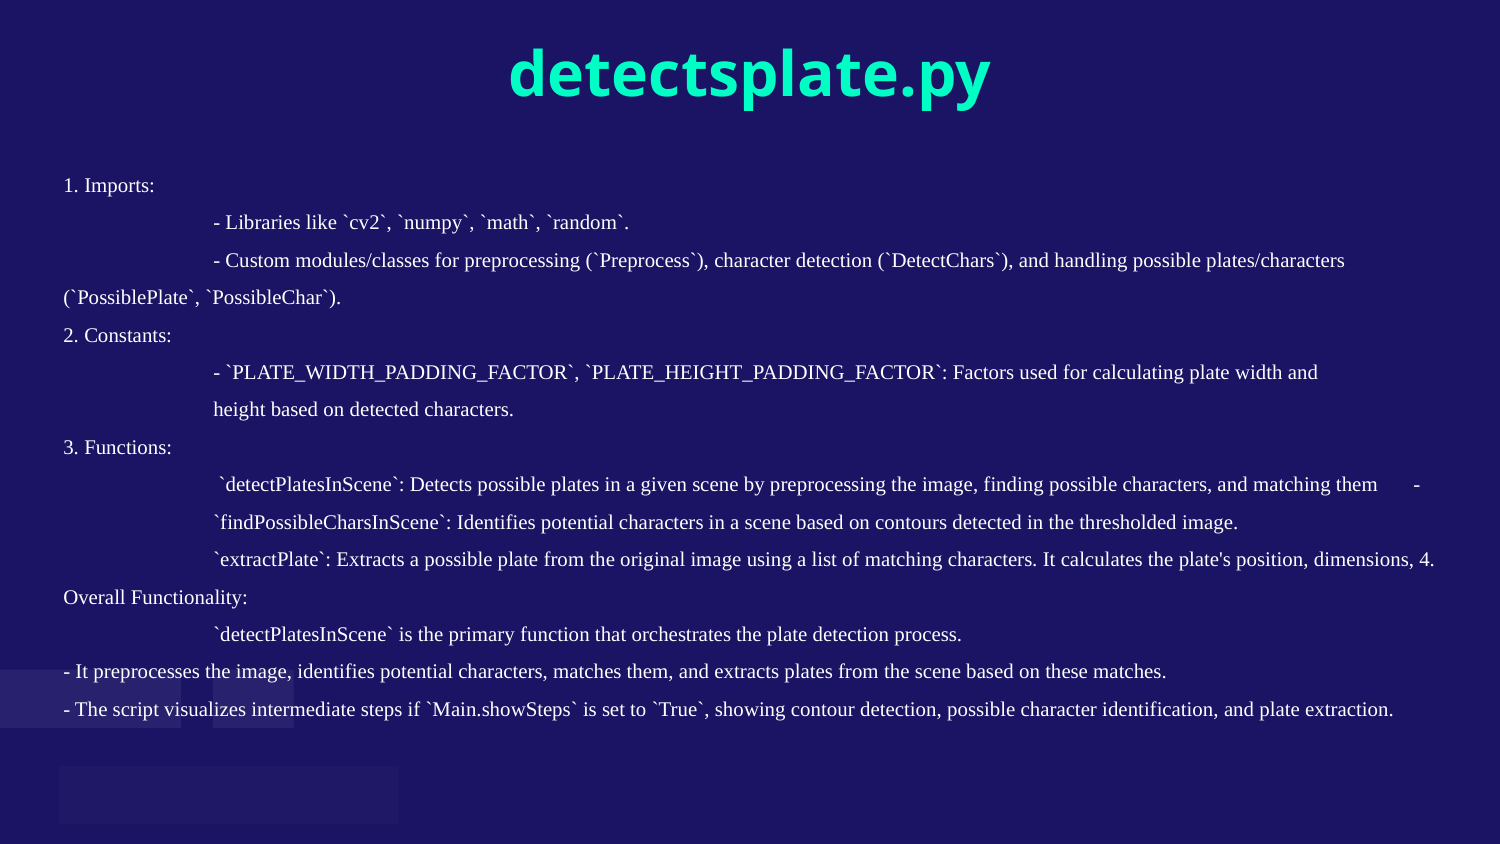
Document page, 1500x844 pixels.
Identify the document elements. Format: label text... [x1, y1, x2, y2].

title detectsplate.py [209, 18, 1291, 129]
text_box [0, 669, 399, 844]
text_box 1. Imports: - Libraries like `cv2`, `numpy`, `math`, `random`. - Custom modules/classes for preprocessing (`Preprocess`), character detection (`DetectChars`), and handling possible plates/characters (`PossiblePlate`, `PossibleChar`). 2. Constants: - `PLATE_WIDTH_PADDING_FACTOR`, `PLATE_HEIGHT_PADDING_FACTOR`: Factors used for calculating plate width and height based on detected characters. 3. Functions: `detectPlatesInScene`: Detects possible plates in a given scene by preprocessing the image, finding possible characters, and matching them - `findPossibleCharsInScene`: Identifies potential characters in a scene based on contours detected in the thresholded image. `extractPlate`: Extracts a possible plate from the original image using a list of matching characters. It calculates the plate's position, dimensions, 4. Overall Functionality: `detectPlatesInScene` is the primary function that orchestrates the plate detection process. - It preprocesses the image, identifies potential characters, matches them, and extracts plates from the scene based on these matches. - The script visualizes intermediate steps if `Main.showSteps` is set to `True`, showing contour detection, possible character identification, and plate extraction. [48, 143, 1452, 639]
